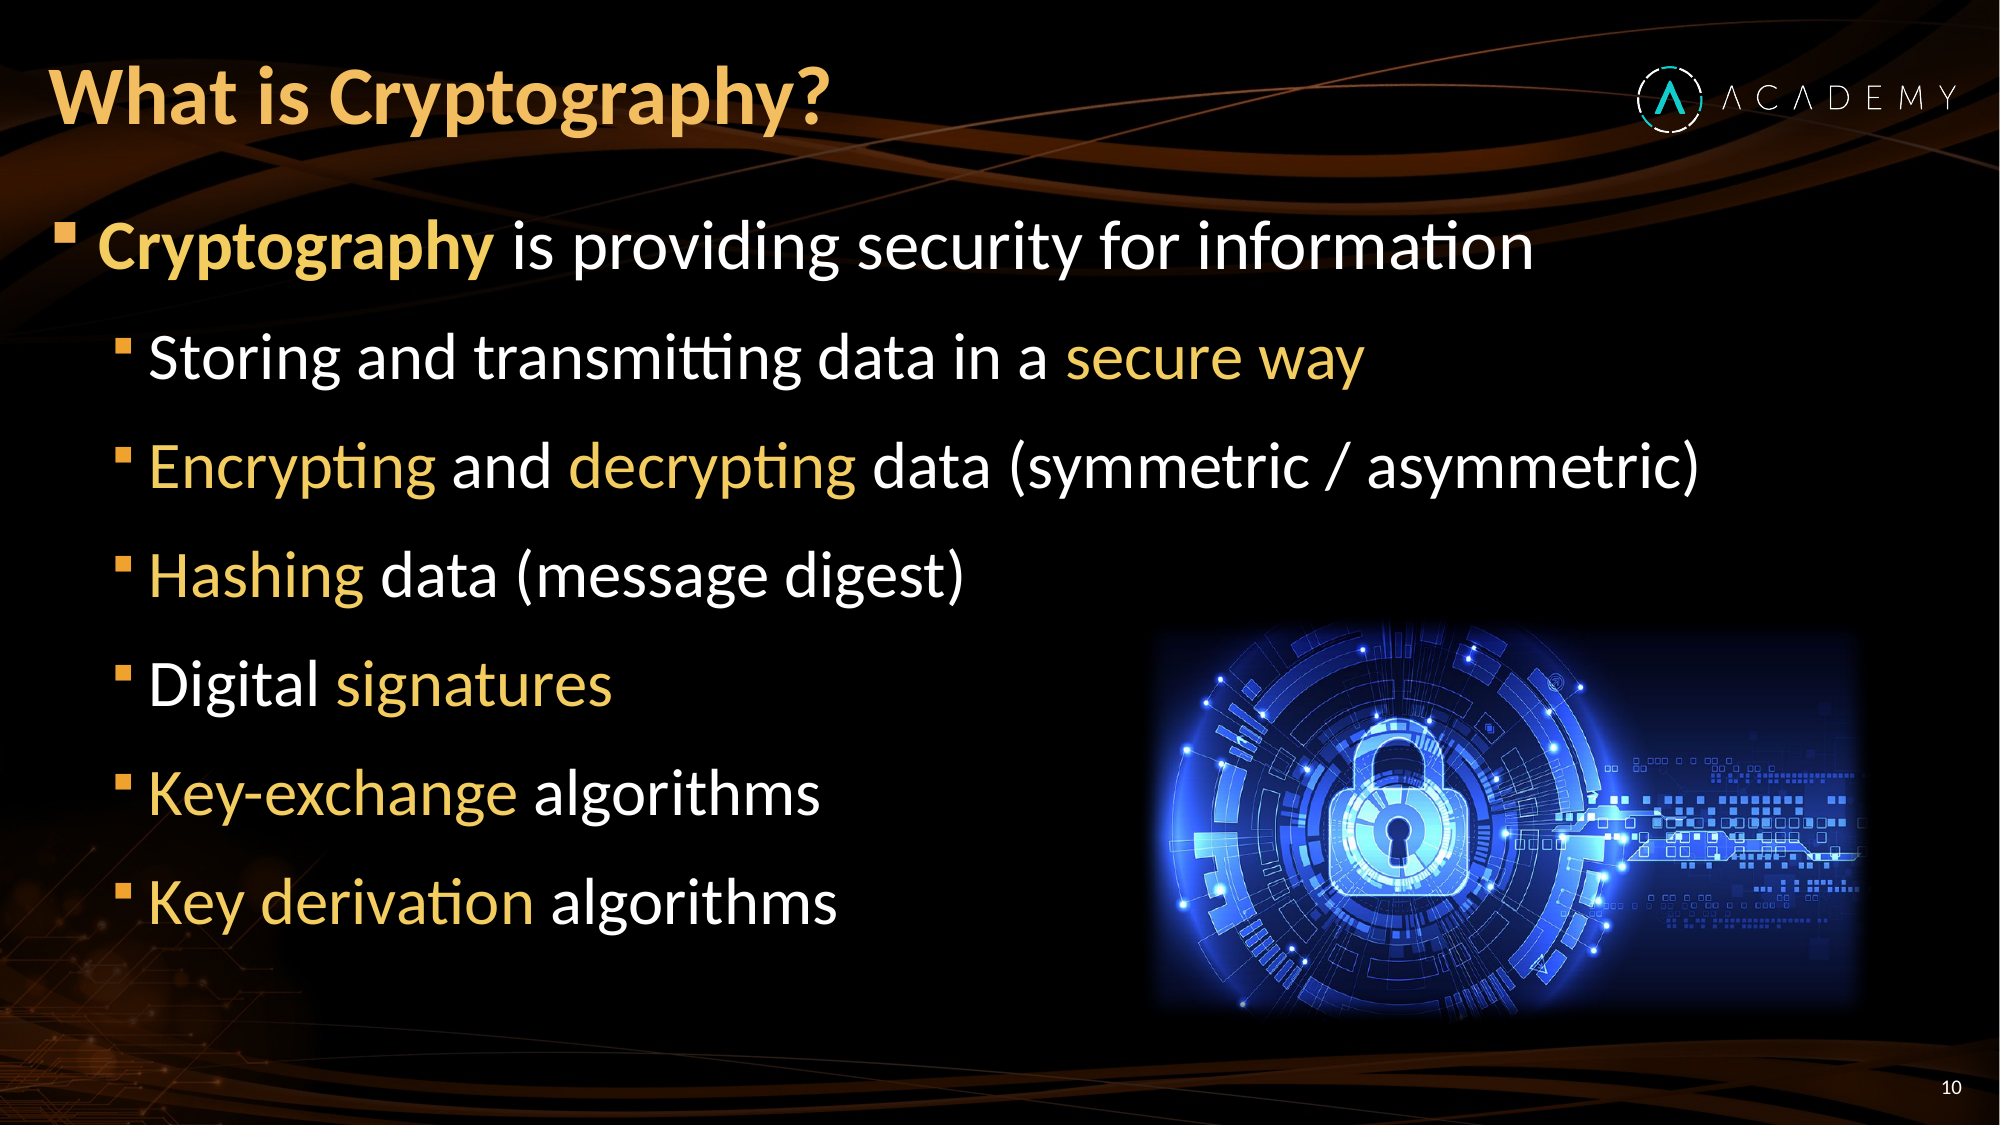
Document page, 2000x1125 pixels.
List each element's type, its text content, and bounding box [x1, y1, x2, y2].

picture [0, 0, 2000, 1125]
list Cryptography is providing security for information Storing and transmitting data in a secure way Encrypting and decrypting data (symmetric / asymmetric) Hashing data (message digest) Digital signatures Key-exchange algorithms Key derivation algorithms [31, 188, 1968, 1103]
title What is Cryptography? [30, 6, 1602, 189]
